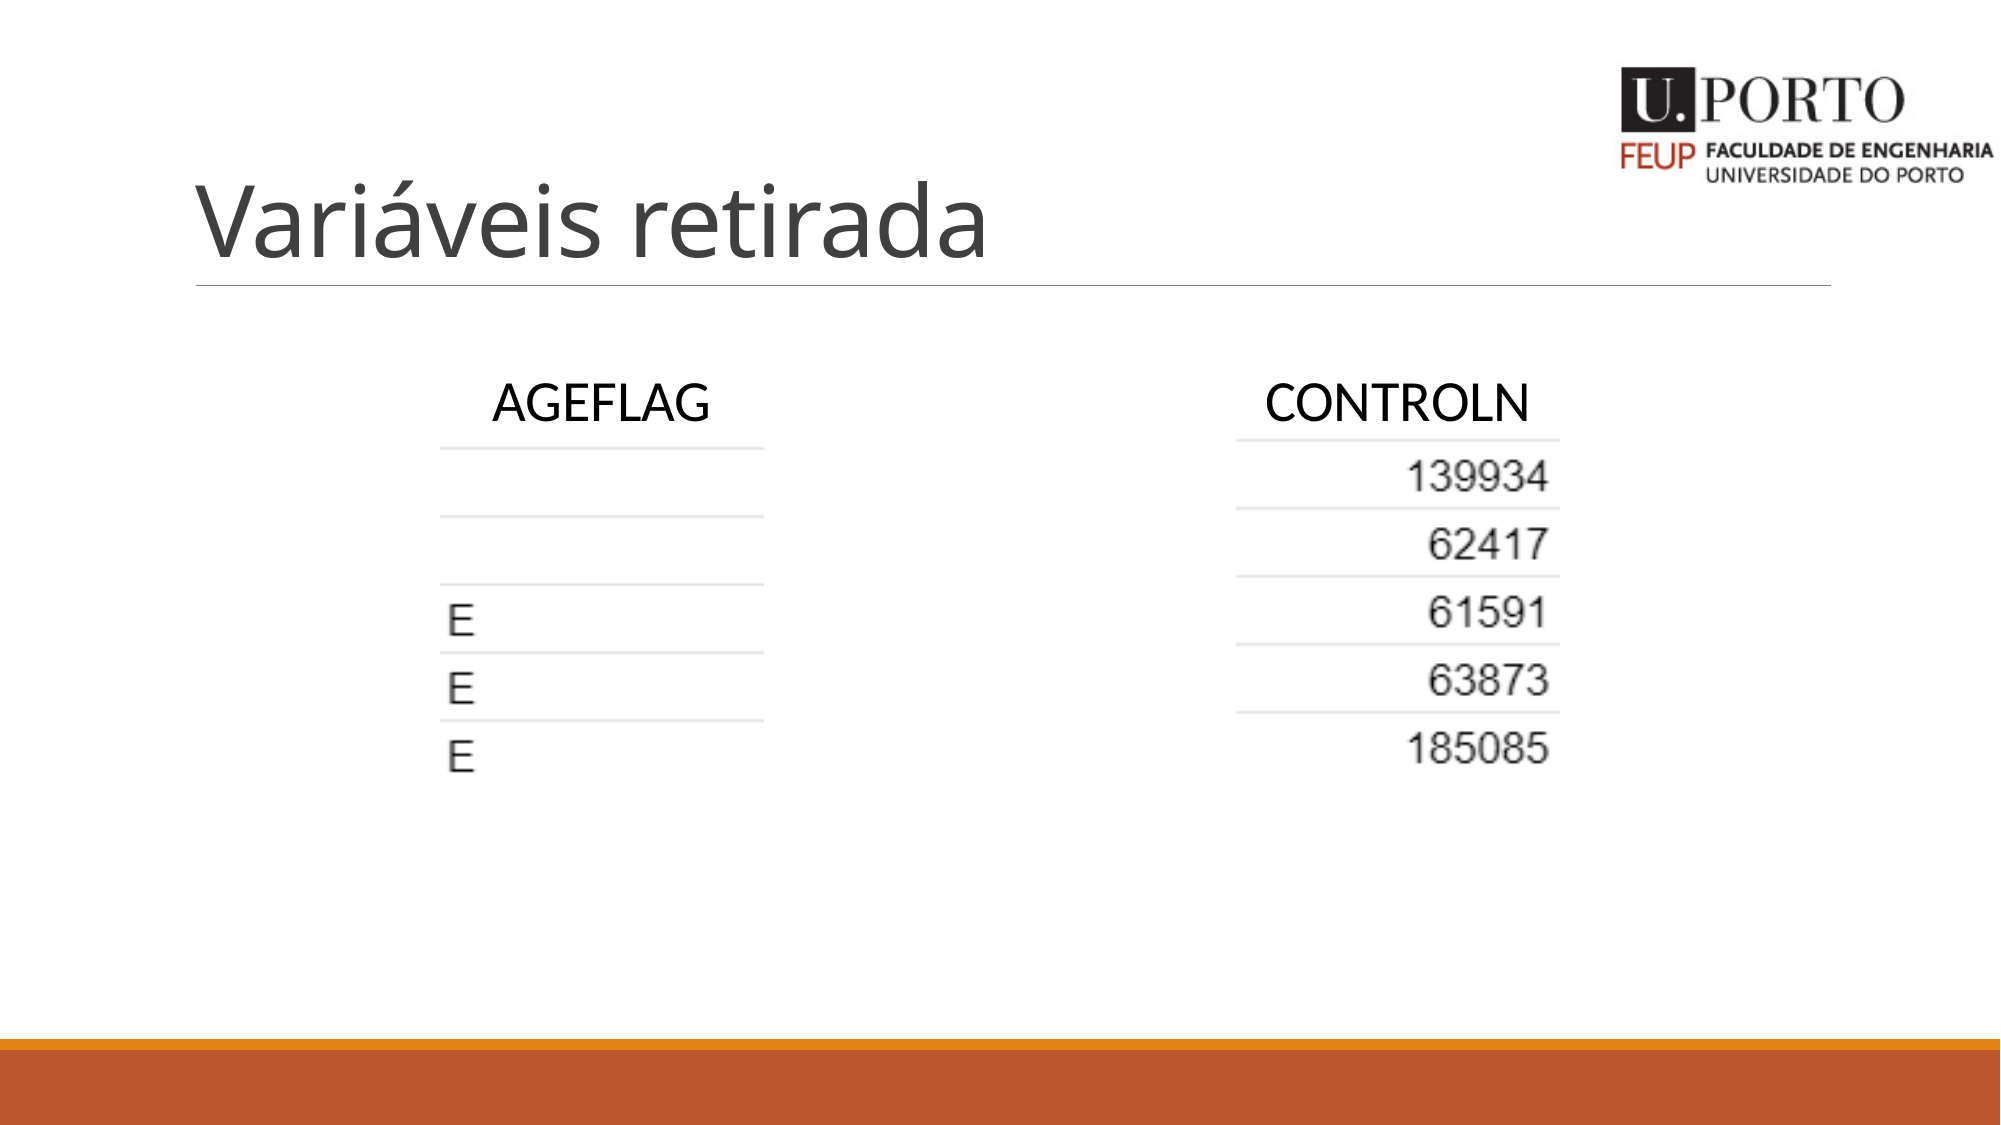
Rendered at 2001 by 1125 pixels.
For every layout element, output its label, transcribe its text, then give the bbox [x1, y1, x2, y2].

picture [1613, 58, 2000, 191]
picture [1235, 425, 1561, 777]
text_box CONTROLN [1236, 356, 1560, 424]
text_box AGEFLAG [440, 356, 764, 440]
picture [439, 441, 765, 777]
title Variáveis retirada [180, 47, 1830, 285]
